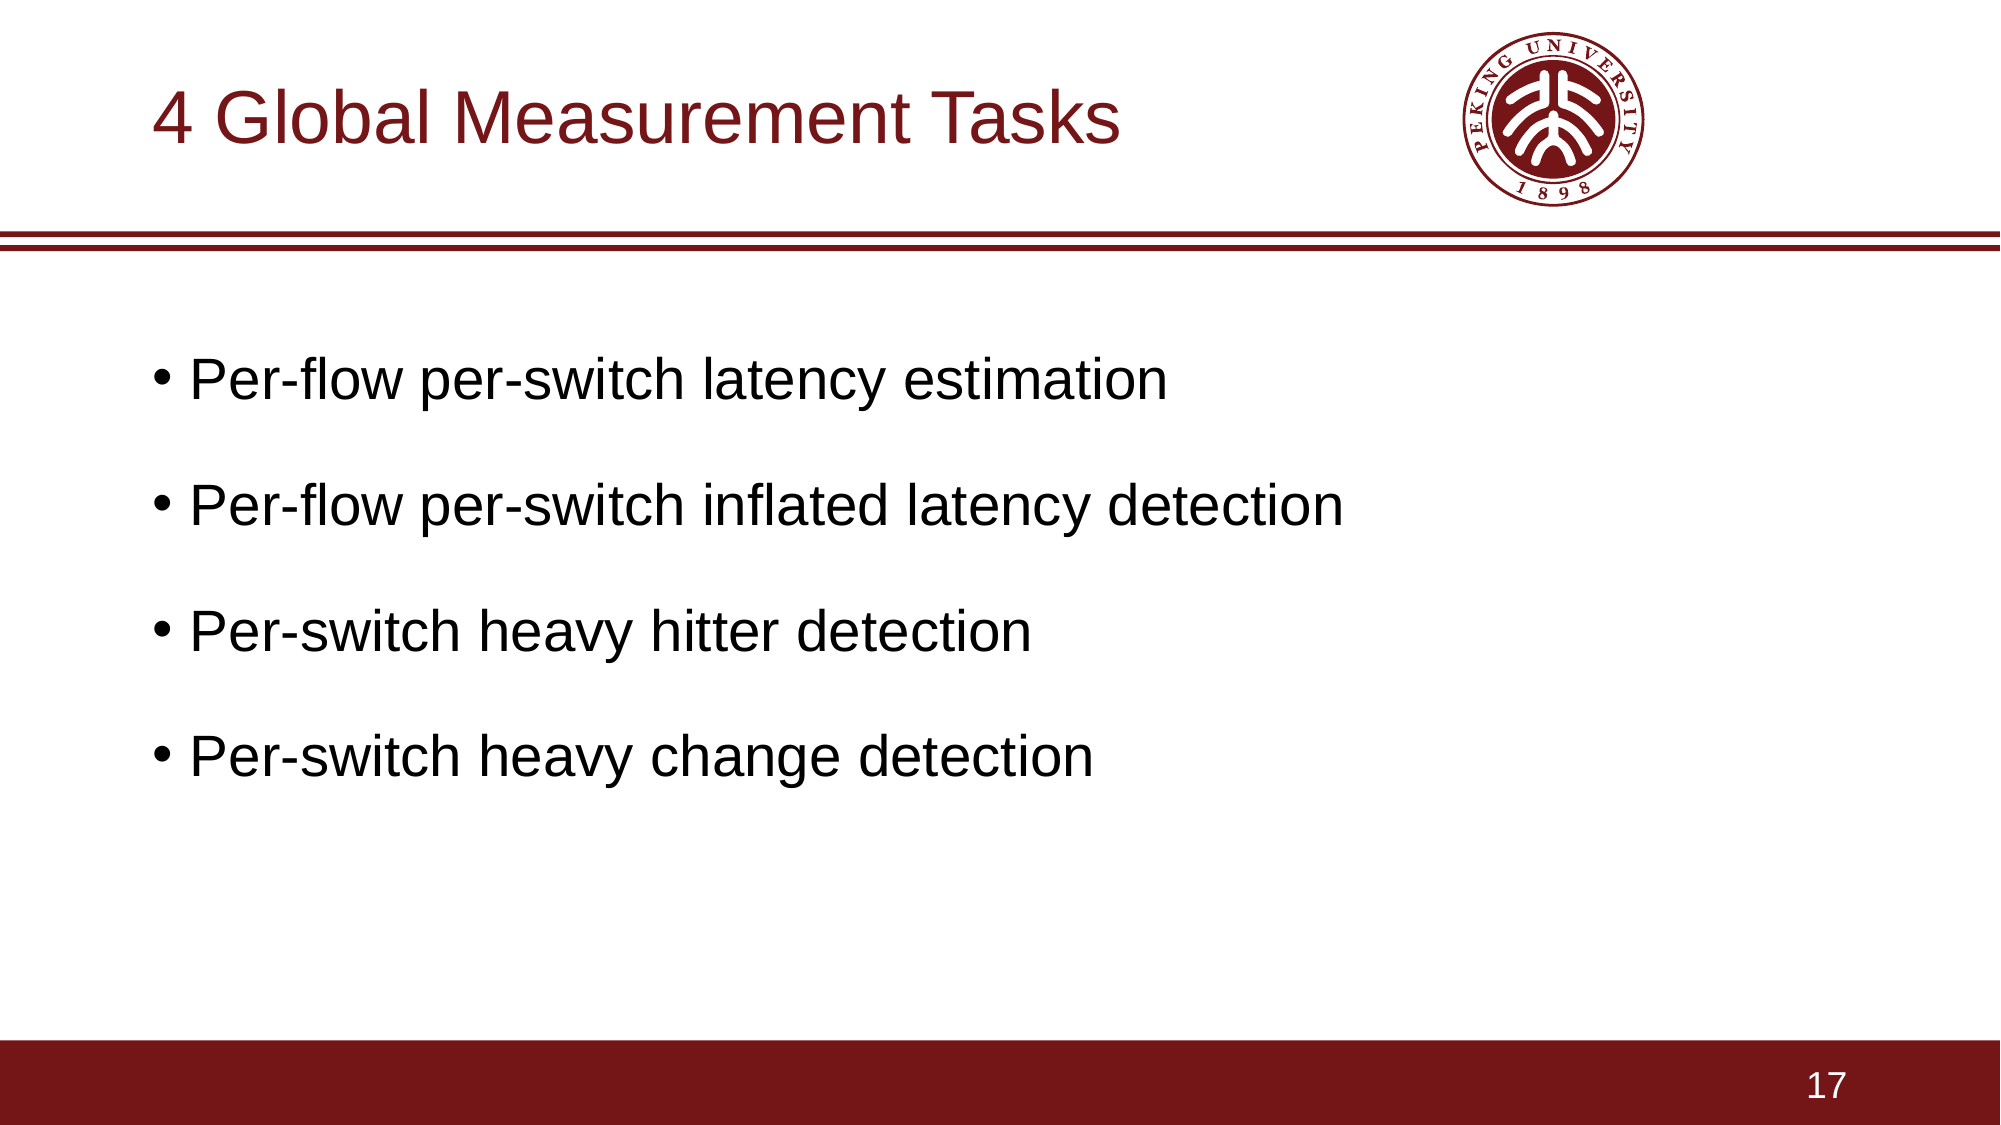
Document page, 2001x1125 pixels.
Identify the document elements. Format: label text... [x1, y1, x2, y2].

list Per-flow per-switch latency estimation Per-flow per-switch inflated latency detection Per-switch heavy hitter detection Per-switch heavy change detection [137, 299, 1863, 1014]
slide_number 17 [1412, 1053, 1863, 1114]
title 4 Global Measurement Tasks [137, 32, 1413, 207]
